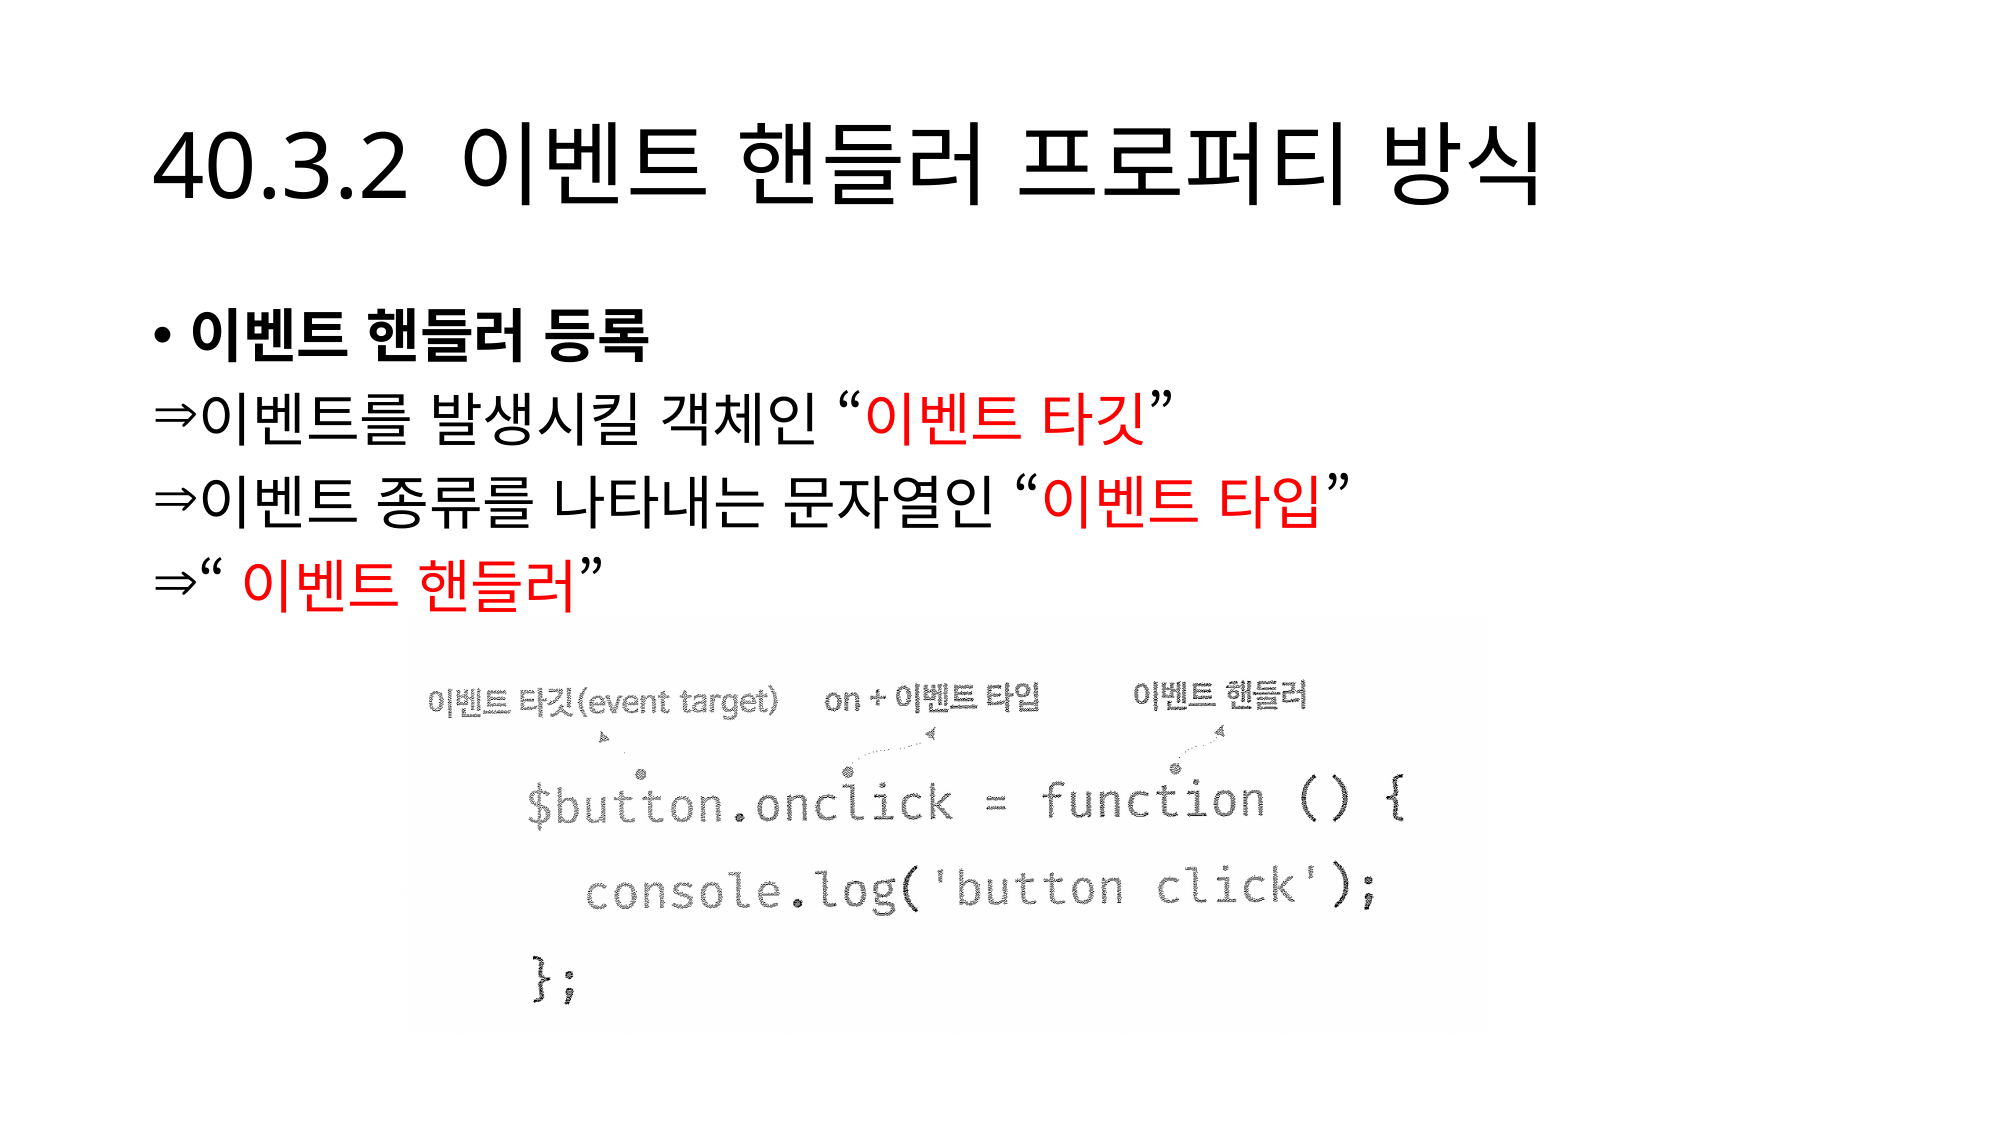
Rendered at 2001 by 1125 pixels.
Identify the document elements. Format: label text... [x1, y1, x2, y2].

picture [400, 615, 1490, 1036]
list 이벤트 핸들러 등록 이벤트를 발생시킬 객체인 “이벤트 타깃” 이벤트 종류를 나타내는 문자열인 “이벤트 타입” “이벤트 핸들러” [137, 299, 1863, 1014]
title 40.3.2 이벤트 핸들러 프로퍼티 방식 [137, 59, 1863, 278]
